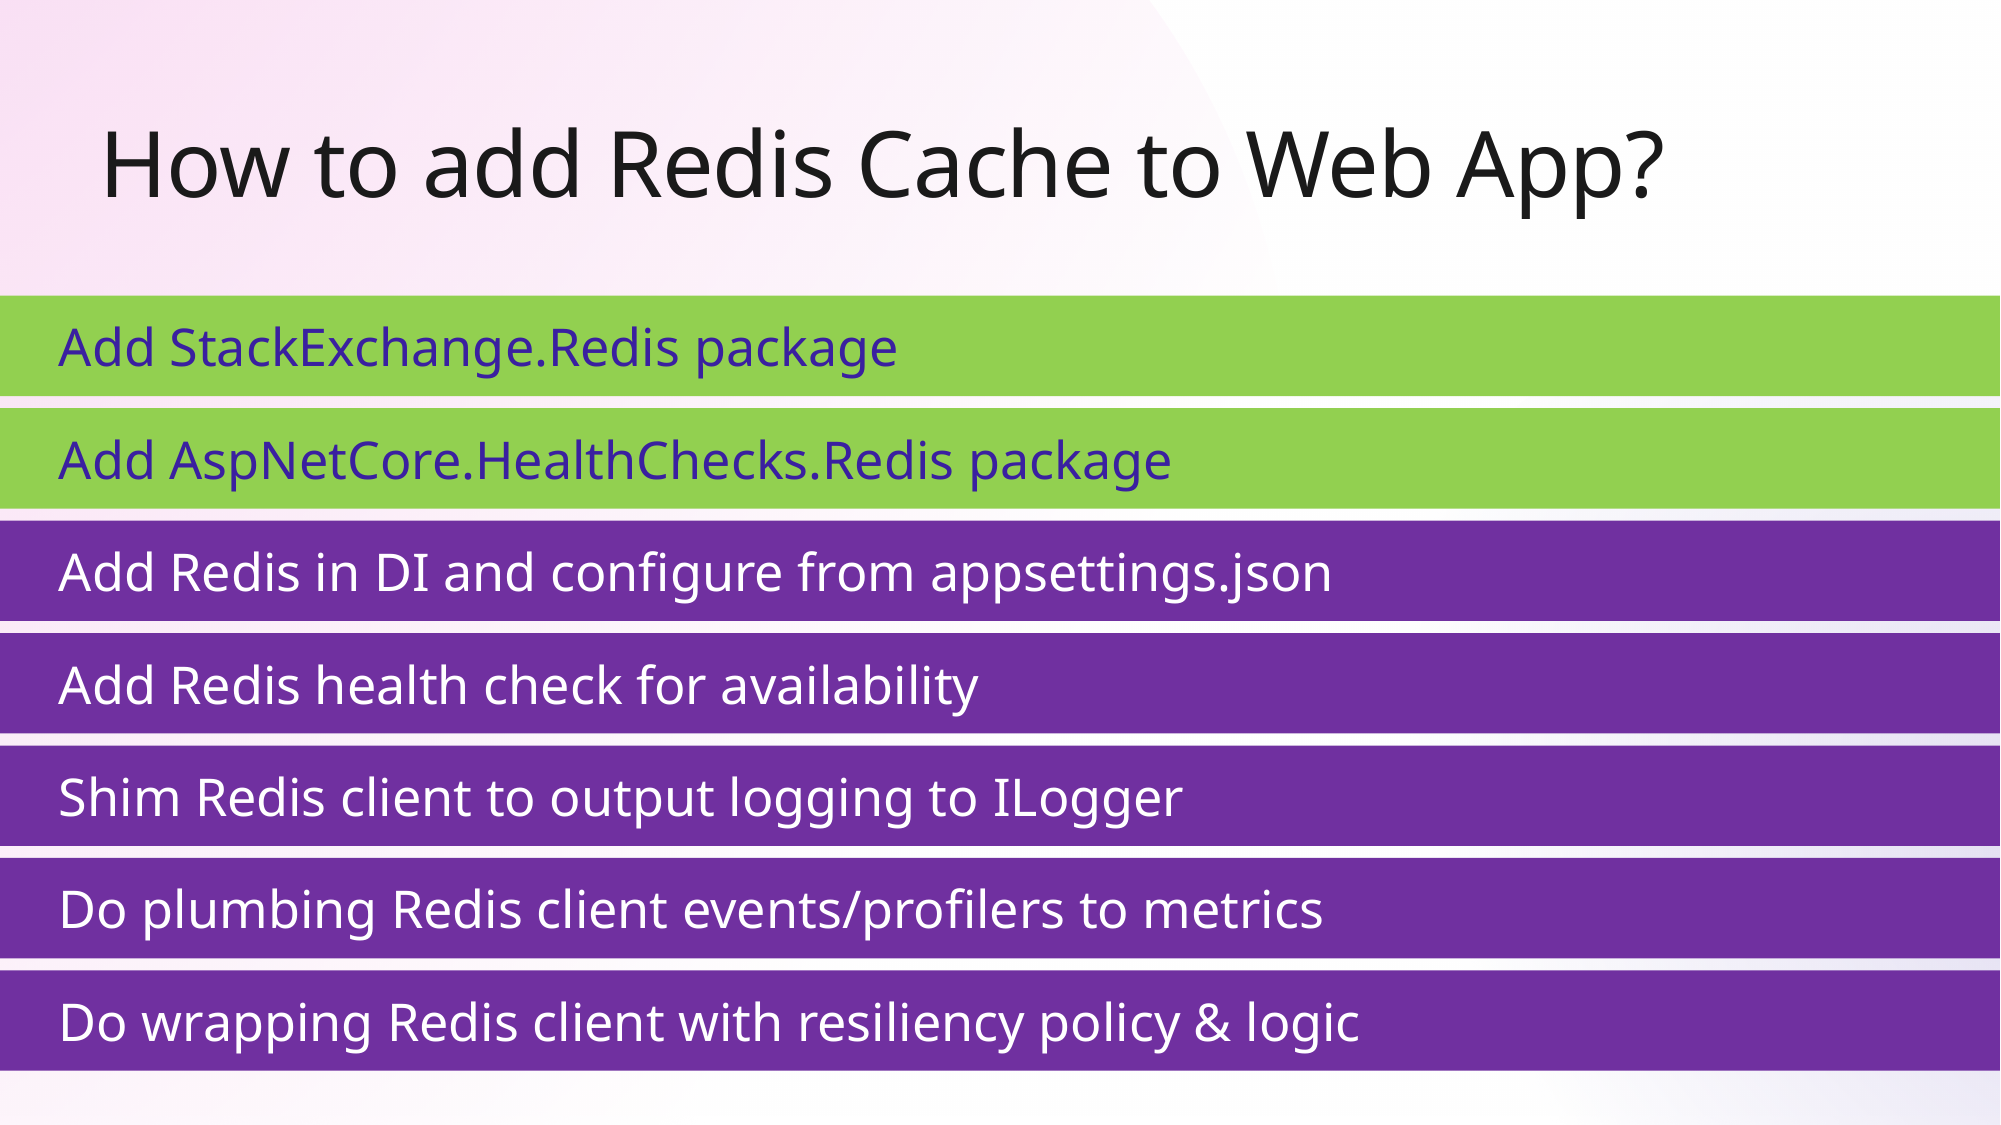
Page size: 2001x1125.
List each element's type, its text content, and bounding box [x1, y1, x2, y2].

text_box Do plumbing Redis client events/profilers to metrics [0, 857, 2000, 959]
text_box Do wrapping Redis client with resiliency policy & logic [0, 969, 2000, 1072]
text_box Shim Redis client to output logging to ILogger [0, 744, 2000, 847]
picture [0, 0, 2001, 1125]
title How to add Redis Cache to Web App? [99, 99, 1900, 235]
text_box Add Redis health check for availability [0, 632, 2000, 734]
text_box Add AspNetCore.HealthChecks.Redis package [0, 407, 2000, 510]
text_box Add Redis in DI and configure from appsettings.json [0, 520, 2000, 622]
text_box Add StackExchange.Redis package [0, 295, 2000, 397]
